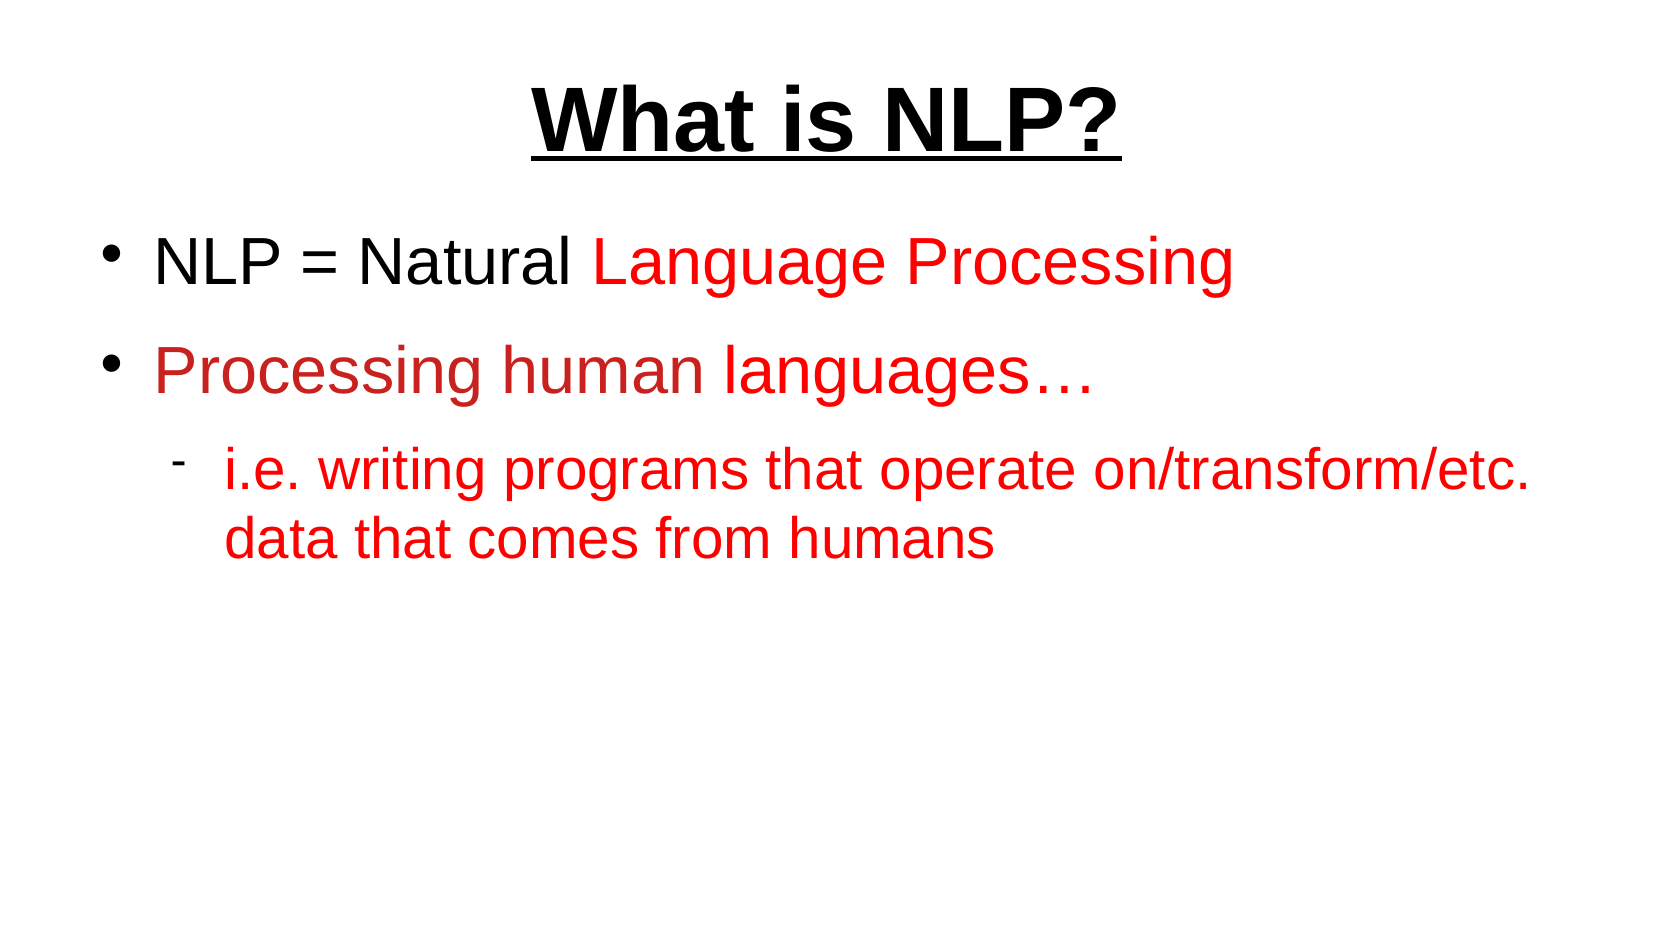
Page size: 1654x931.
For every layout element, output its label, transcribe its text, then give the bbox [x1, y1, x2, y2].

text_box What is NLP? [82, 37, 1571, 193]
text_box NLP = Natural Language Processing Processing human languages… i.e. writing programs that operate on/transform/etc. data that comes from humans [82, 217, 1571, 757]
